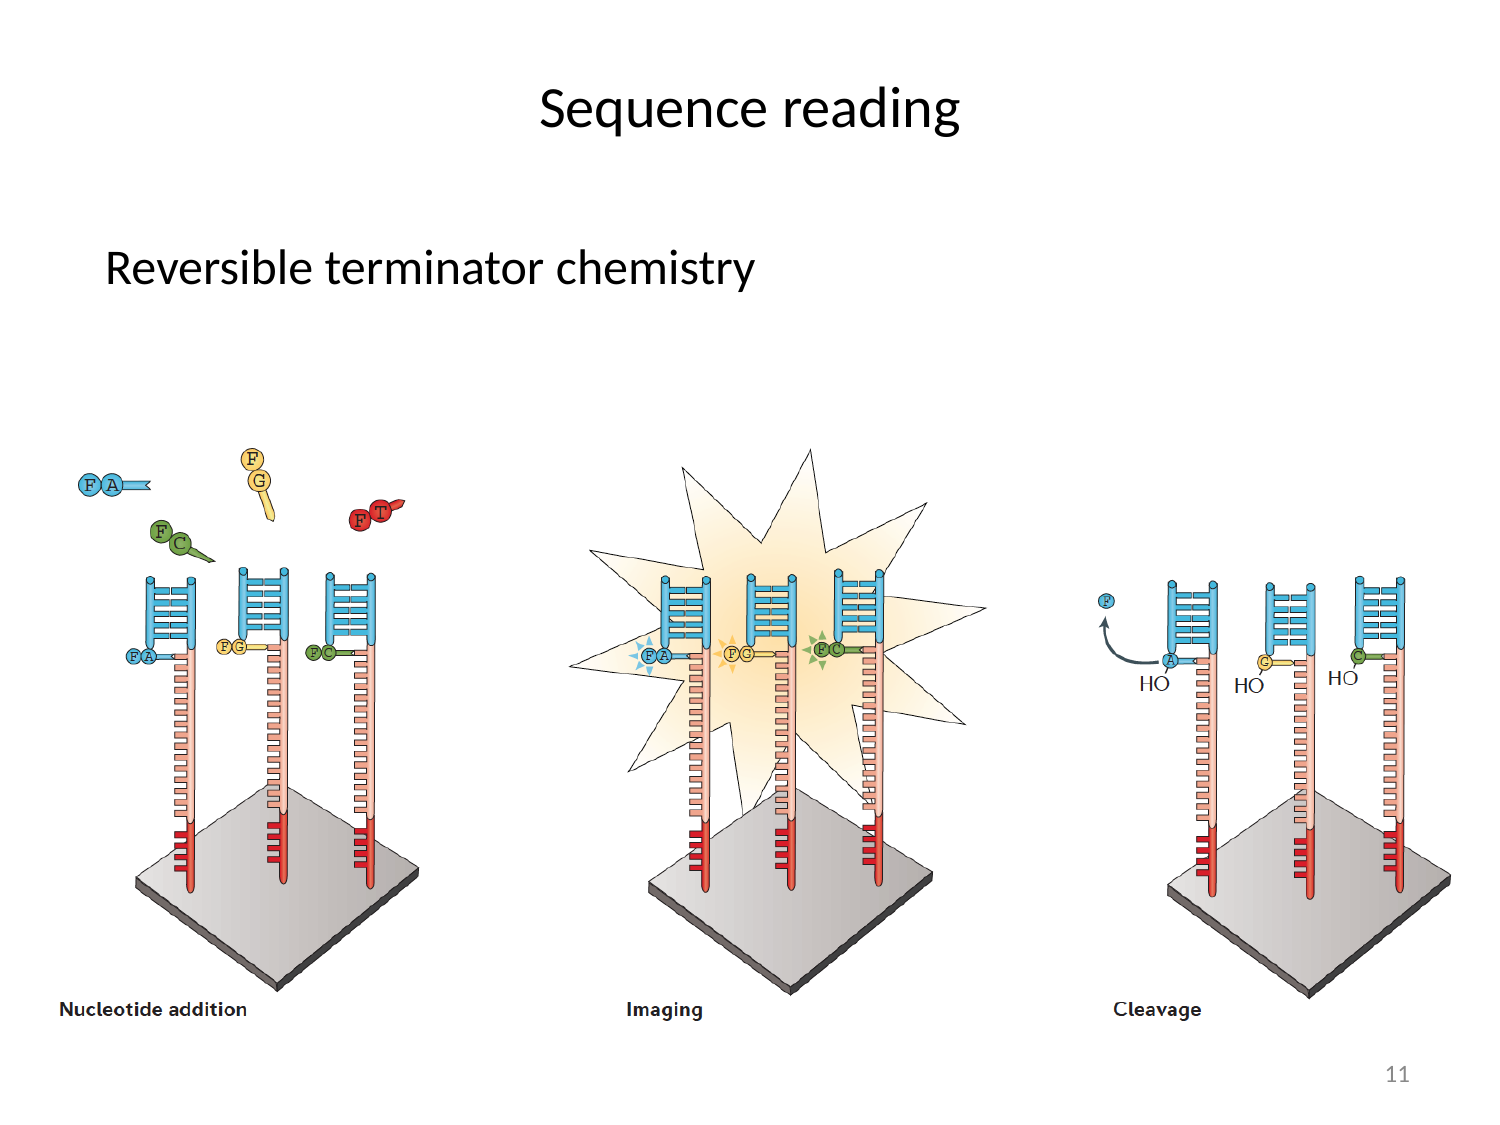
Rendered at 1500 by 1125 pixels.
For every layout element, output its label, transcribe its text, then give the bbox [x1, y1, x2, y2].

slide_number 11 [1074, 1042, 1425, 1103]
title Sequence reading [75, 45, 1425, 164]
text_box Reversible terminator chemistry [90, 227, 794, 303]
picture [45, 442, 1459, 1022]
